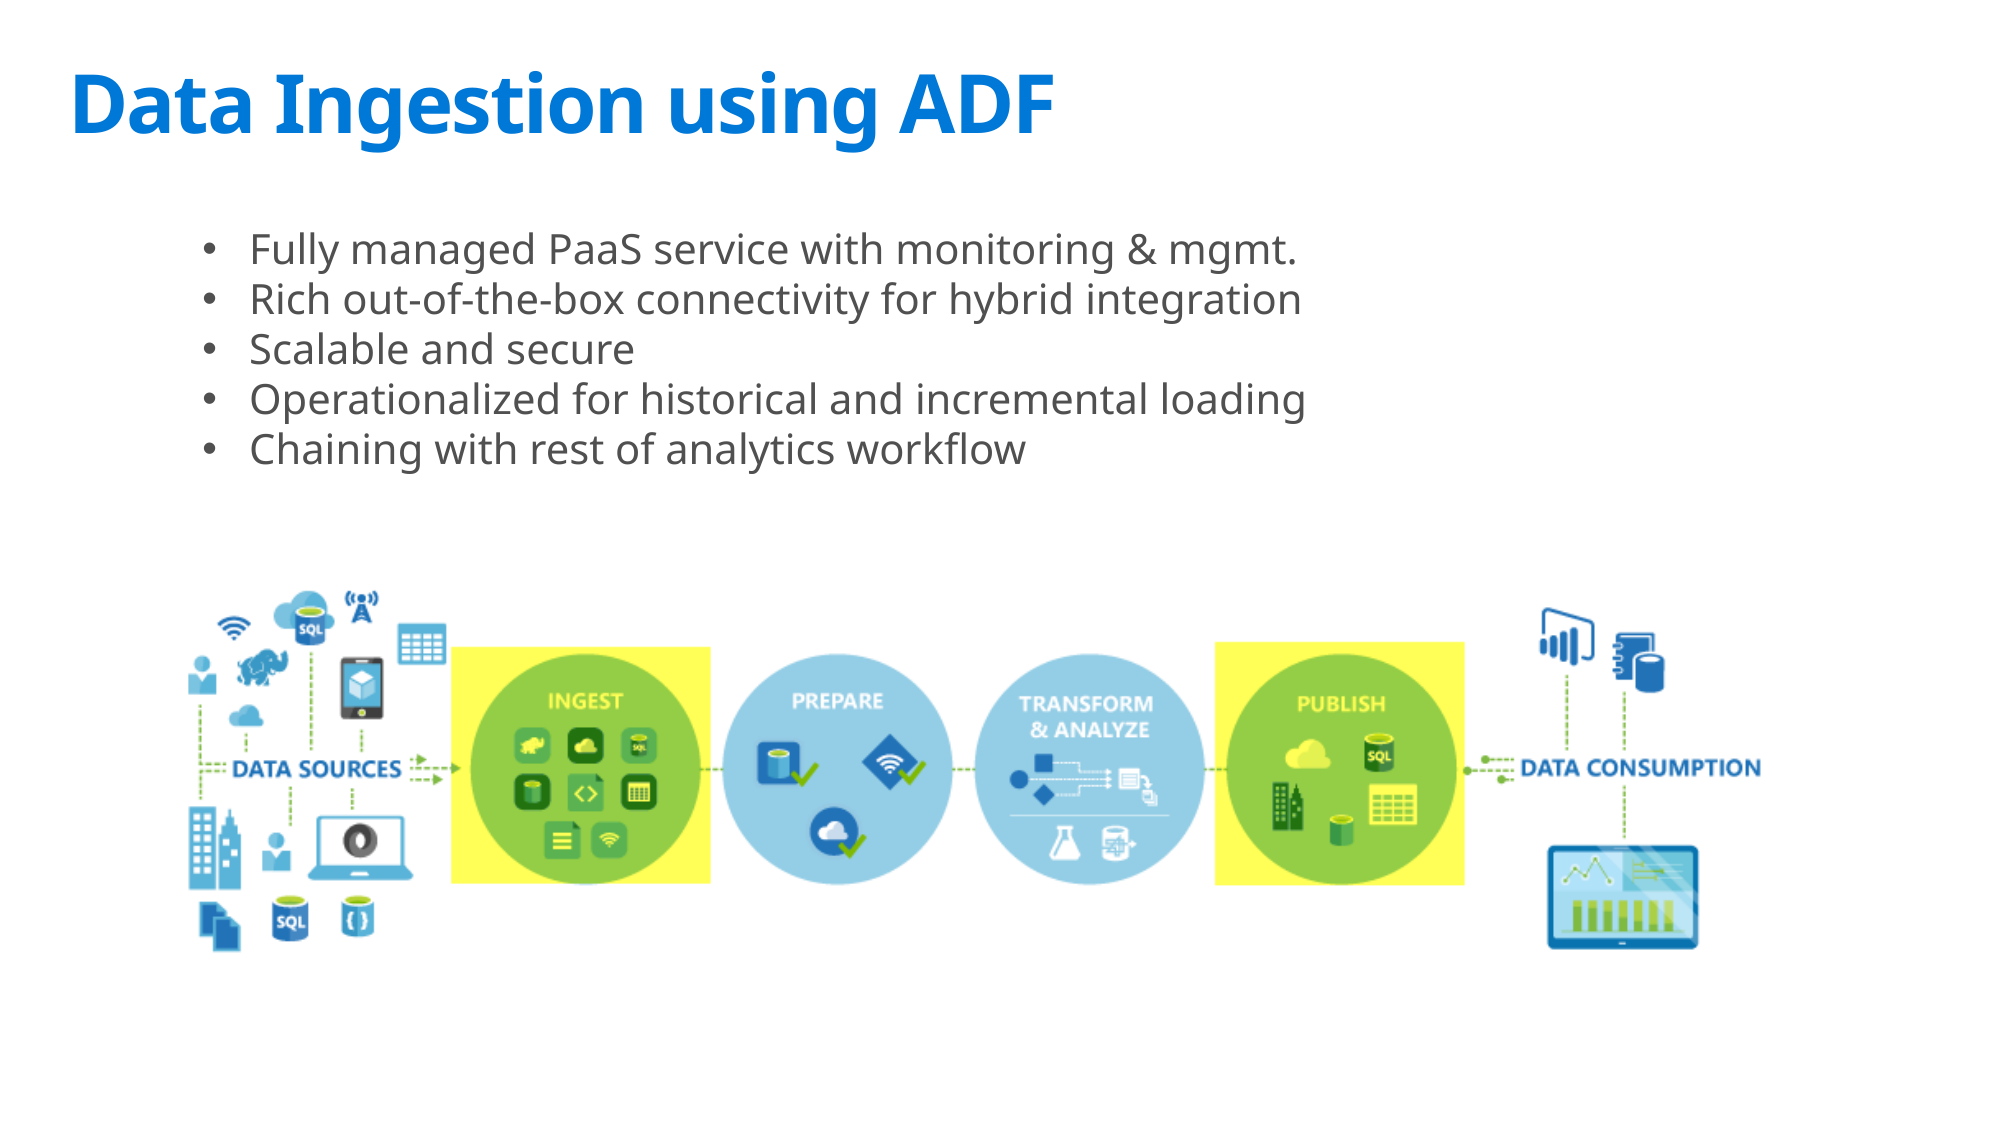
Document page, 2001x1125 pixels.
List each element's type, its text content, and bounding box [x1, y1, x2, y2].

text_box Fully managed PaaS service with monitoring & mgmt. Rich out-of-the-box connectivity for hybrid integration Scalable and secure Operationalized for historical and incremental loading Chaining with rest of analytics workflow [187, 215, 1461, 481]
picture [187, 588, 1764, 959]
title Data Ingestion using ADF [44, 47, 1957, 196]
